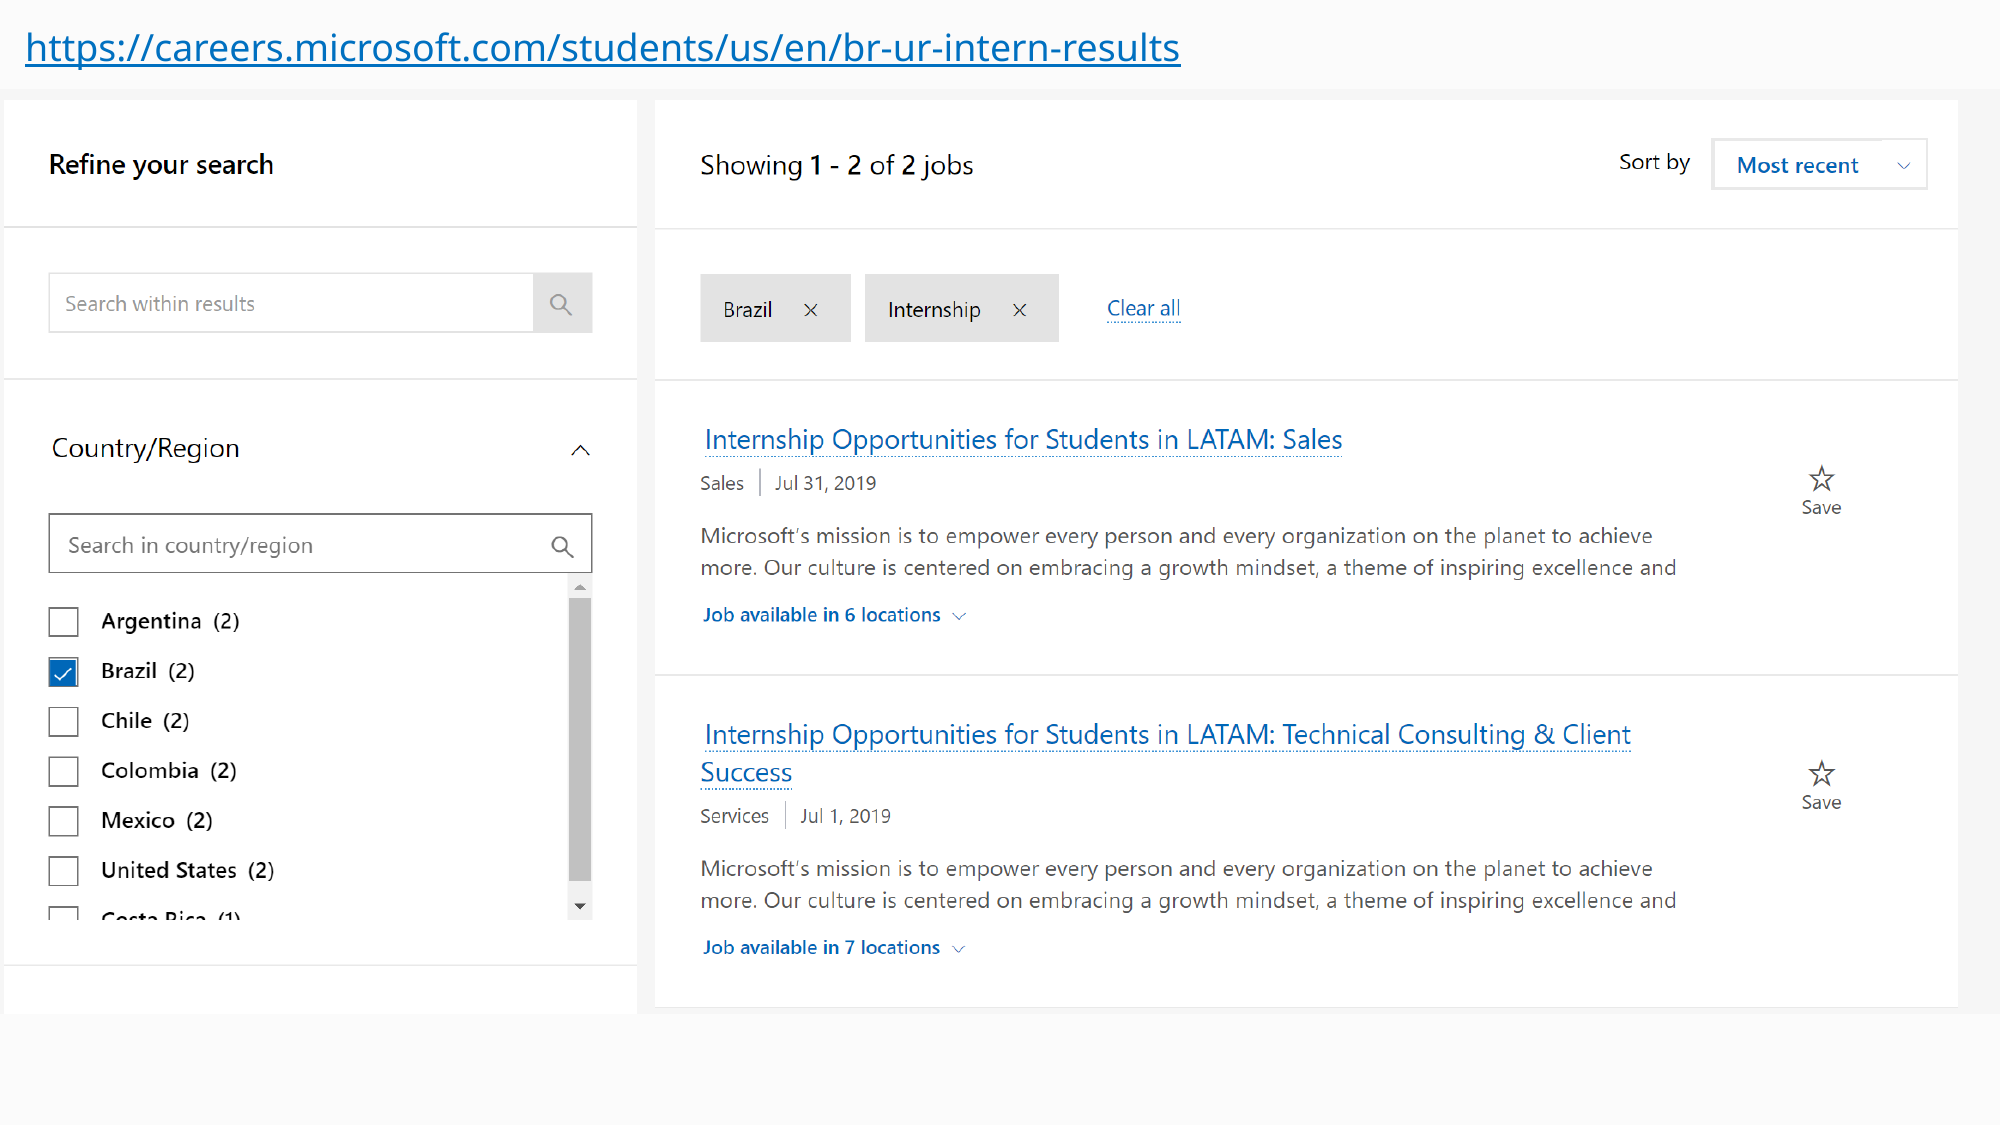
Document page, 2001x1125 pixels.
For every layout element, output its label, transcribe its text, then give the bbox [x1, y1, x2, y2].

text_box https://careers.microsoft.com/students/us/en/br-ur-intern-results [10, 16, 1489, 87]
picture [0, 89, 2000, 1014]
